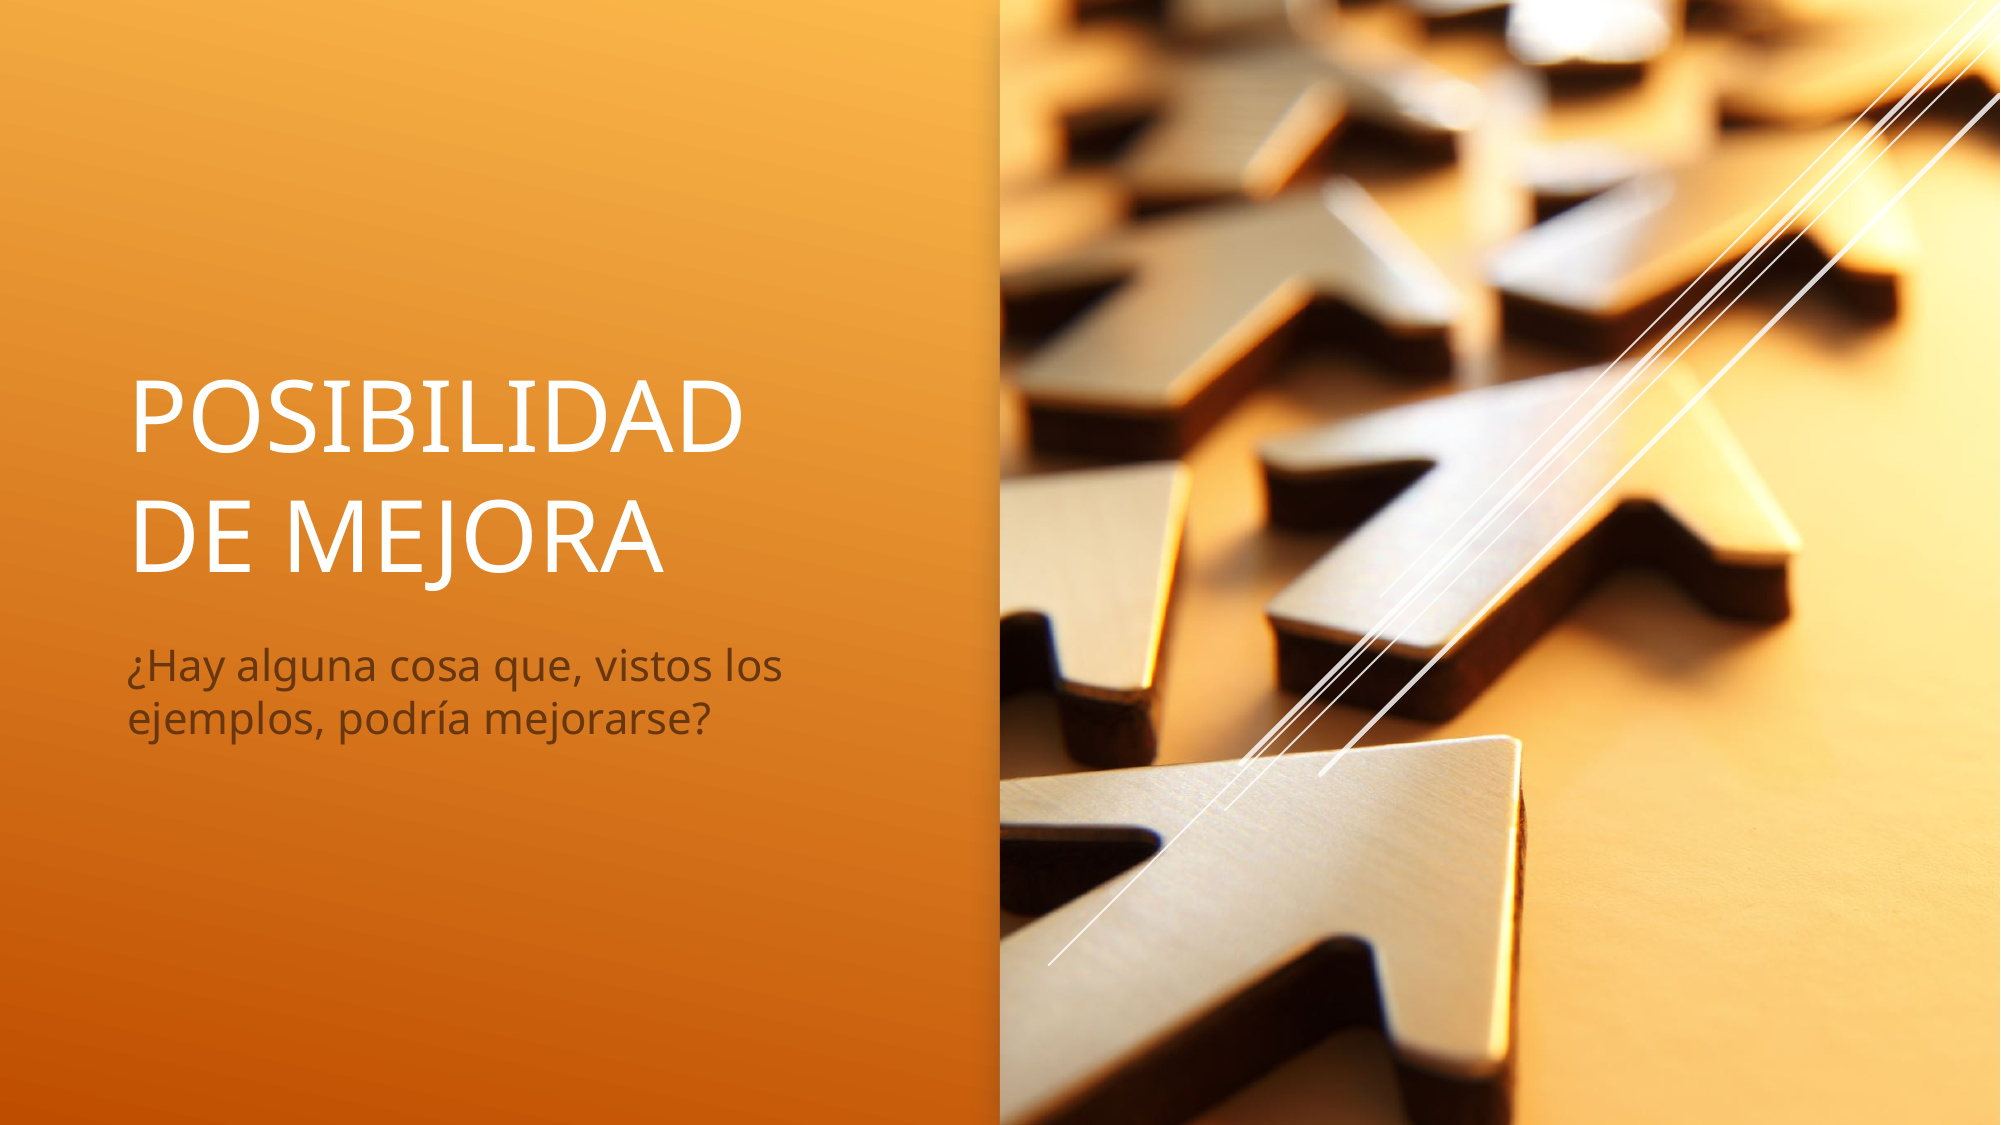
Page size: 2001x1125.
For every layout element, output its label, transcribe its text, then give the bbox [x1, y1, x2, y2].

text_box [1048, 1, 2000, 966]
title Posibilidad de mejora [112, 112, 897, 600]
list ¿Hay alguna cosa que, vistos los ejemplos, podría mejorarse? [112, 630, 903, 950]
text_box [0, 0, 998, 1125]
picture [999, 0, 2000, 1125]
